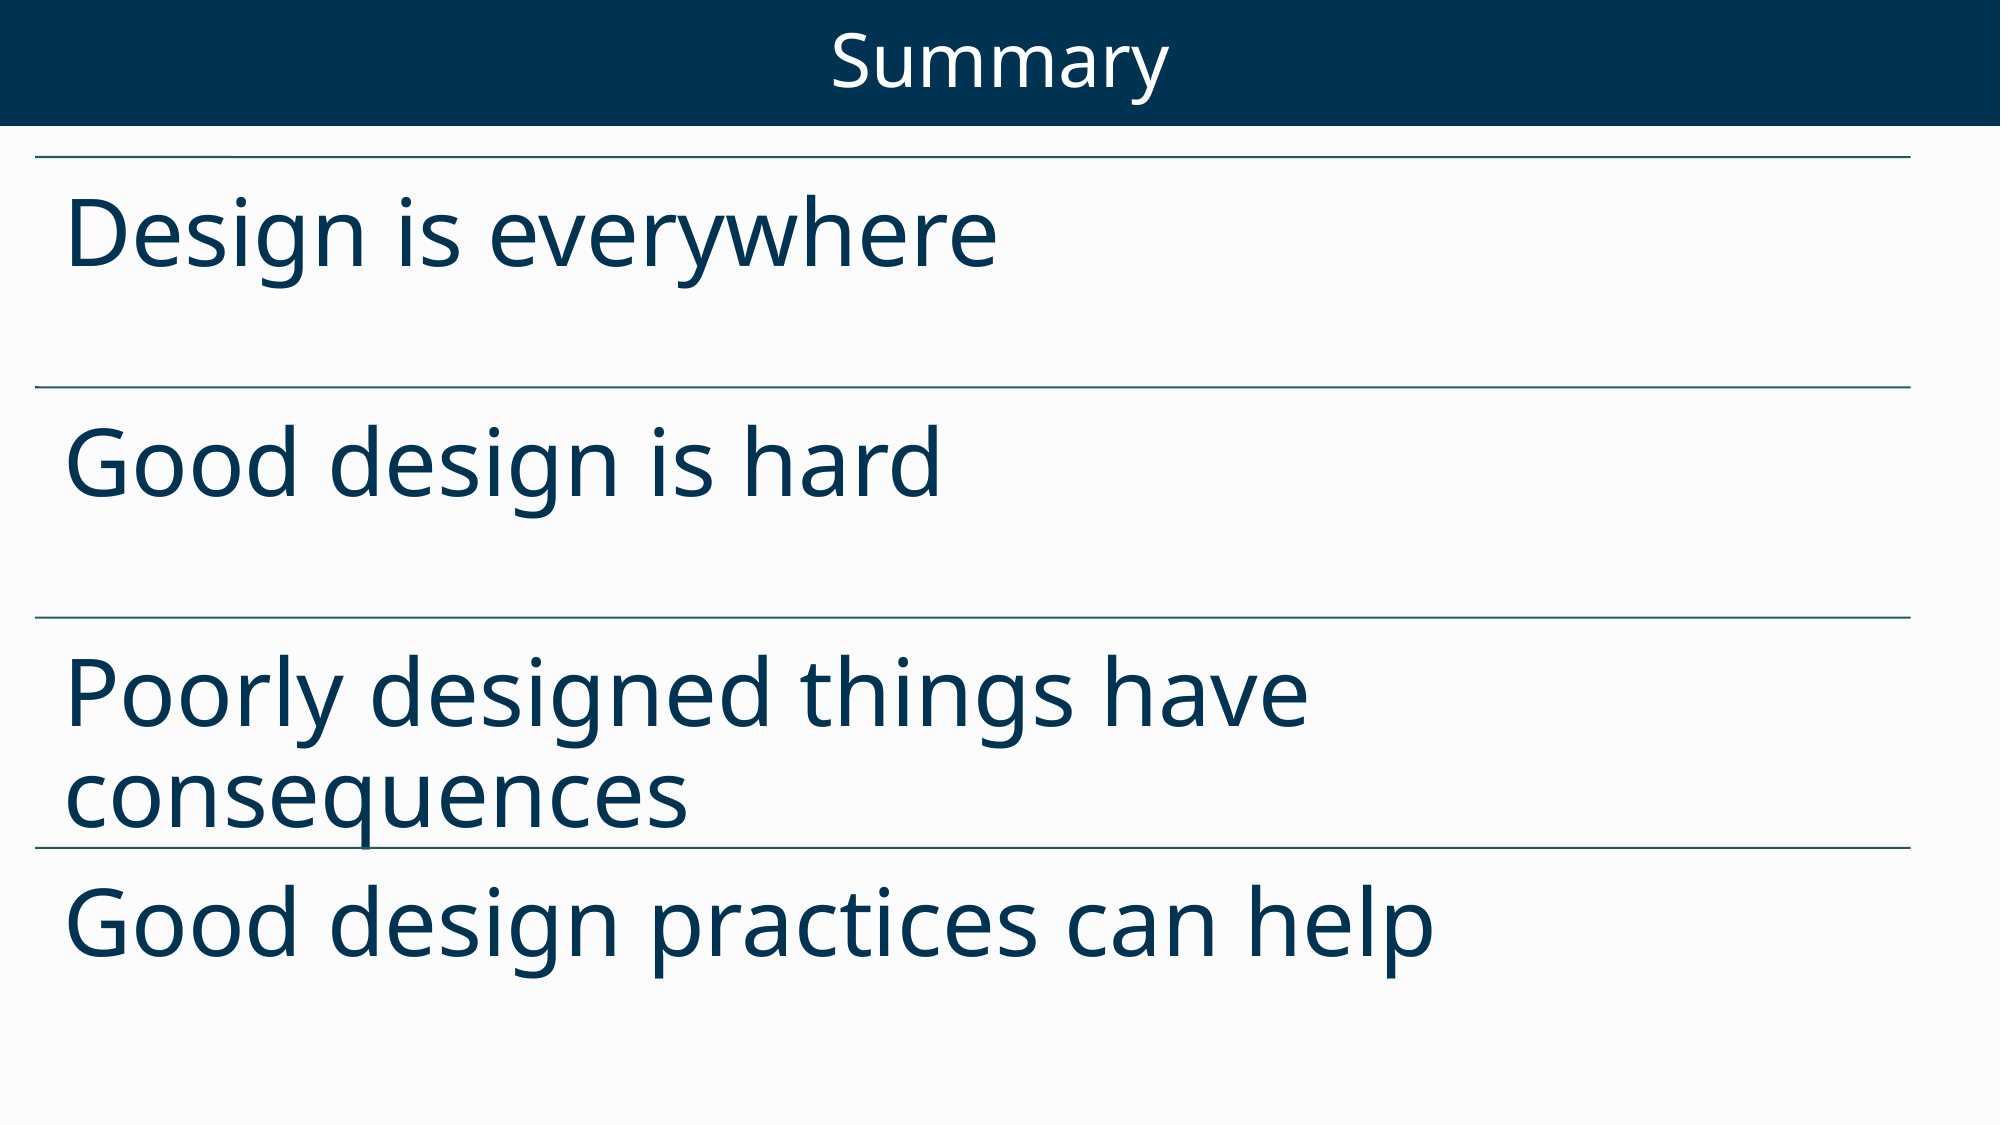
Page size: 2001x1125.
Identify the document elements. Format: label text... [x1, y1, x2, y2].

title Summary [0, 0, 2000, 126]
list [35, 156, 1911, 1079]
